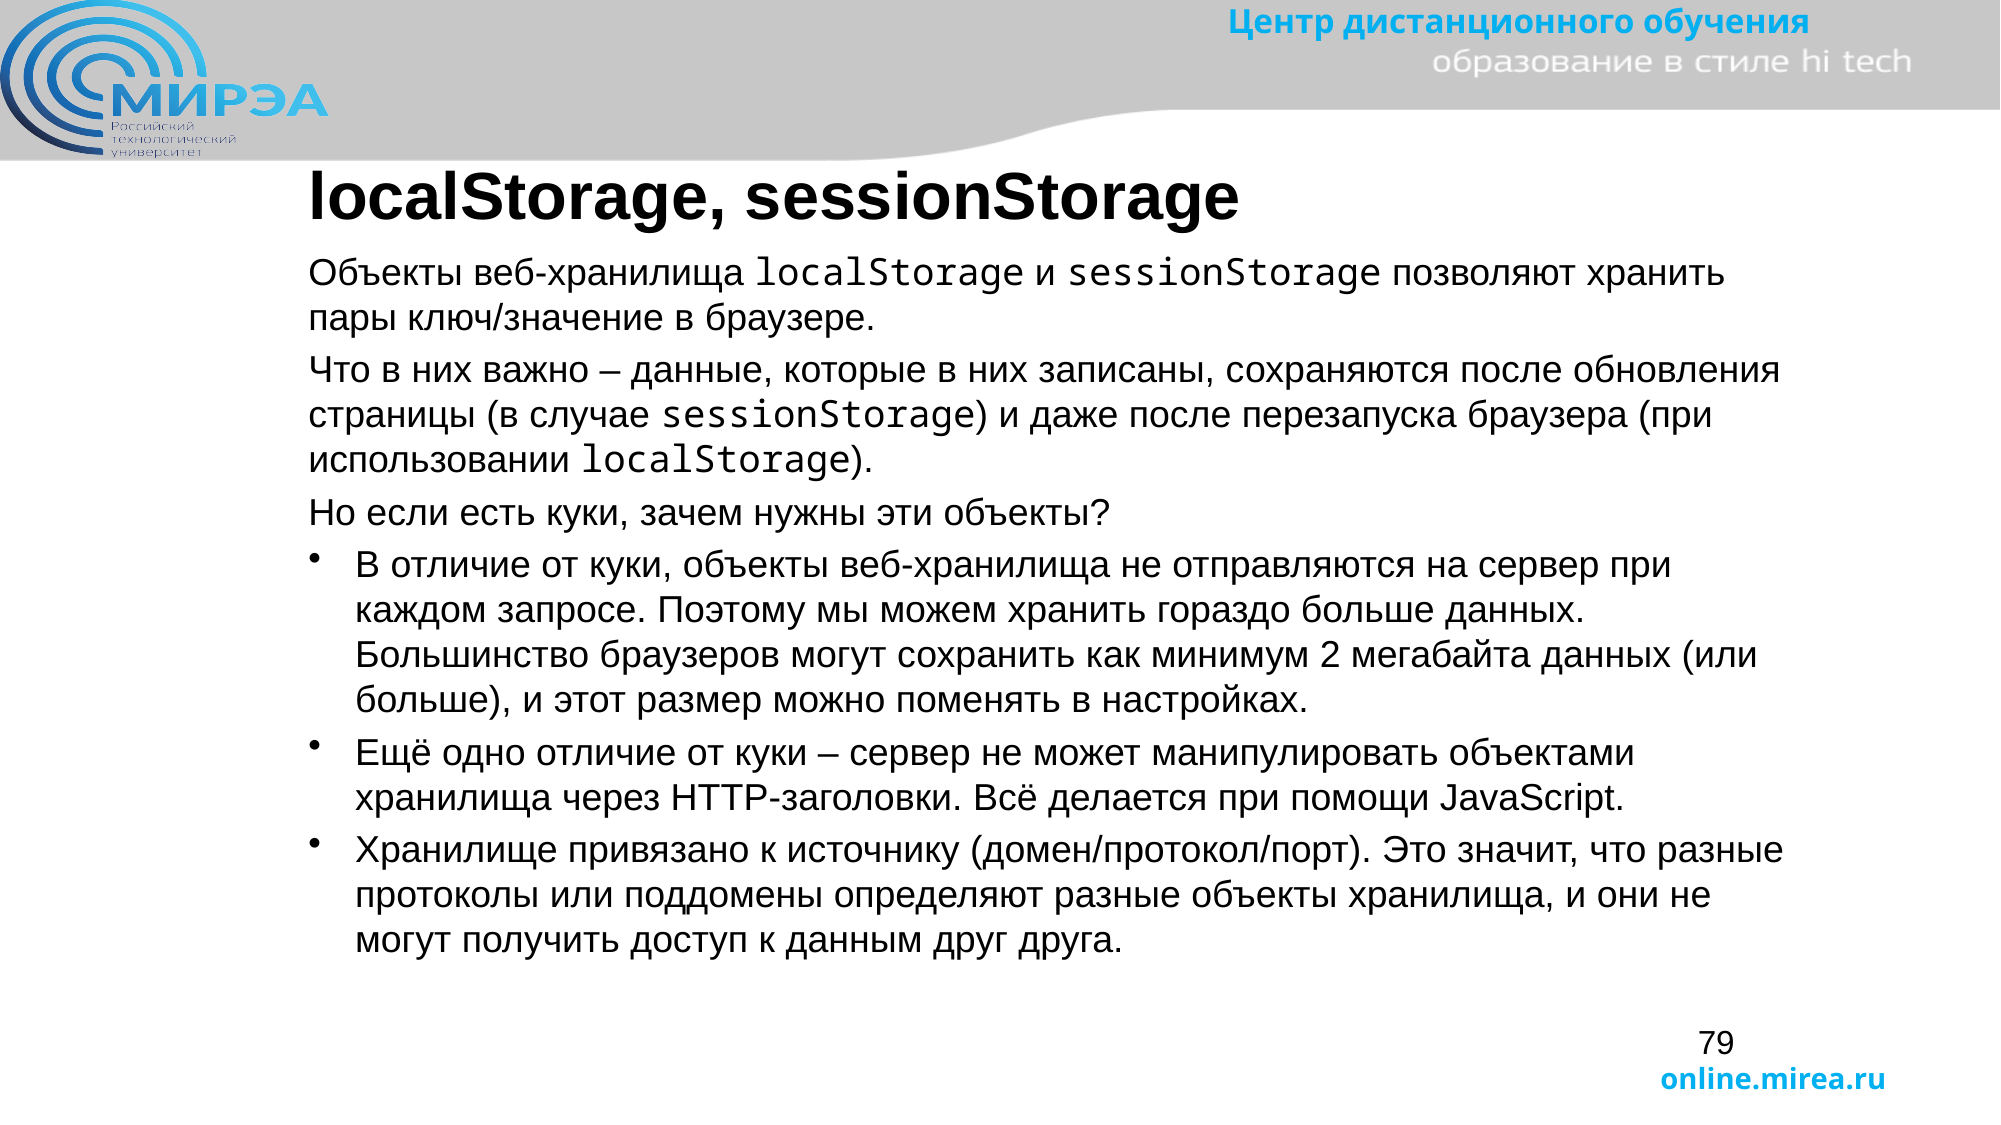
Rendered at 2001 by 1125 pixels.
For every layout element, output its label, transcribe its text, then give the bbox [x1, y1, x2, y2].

text_box Объекты веб-хранилища localStorage и sessionStorage позволяют хранить пары ключ/значение в браузере. Что в них важно – данные, которые в них записаны, сохраняются после обновления страницы (в случае sessionStorage) и даже после перезапуска браузера (при использовании localStorage). Но если есть куки, зачем нужны эти объекты? В отличие от куки, объекты веб-хранилища не отправляются на сервер при каждом запросе. Поэтому мы можем хранить гораздо больше данных. Большинство браузеров могут сохранить как минимум 2 мегабайта данных (или больше), и этот размер можно поменять в настройках. Ещё одно отличие от куки – сервер не может манипулировать объектами хранилища через HTTP-заголовки. Всё делается при помощи JavaScript. Хранилище привязано к источнику (домен/протокол/порт). Это значит, что разные протоколы или поддомены определяют разные объекты хранилища, и они не могут получить доступ к данным друг друга. [293, 240, 1813, 979]
text_box localStorage, sessionStorage [293, 145, 1794, 240]
text_box 79 [1400, 1013, 1750, 1058]
picture [0, 0, 329, 159]
